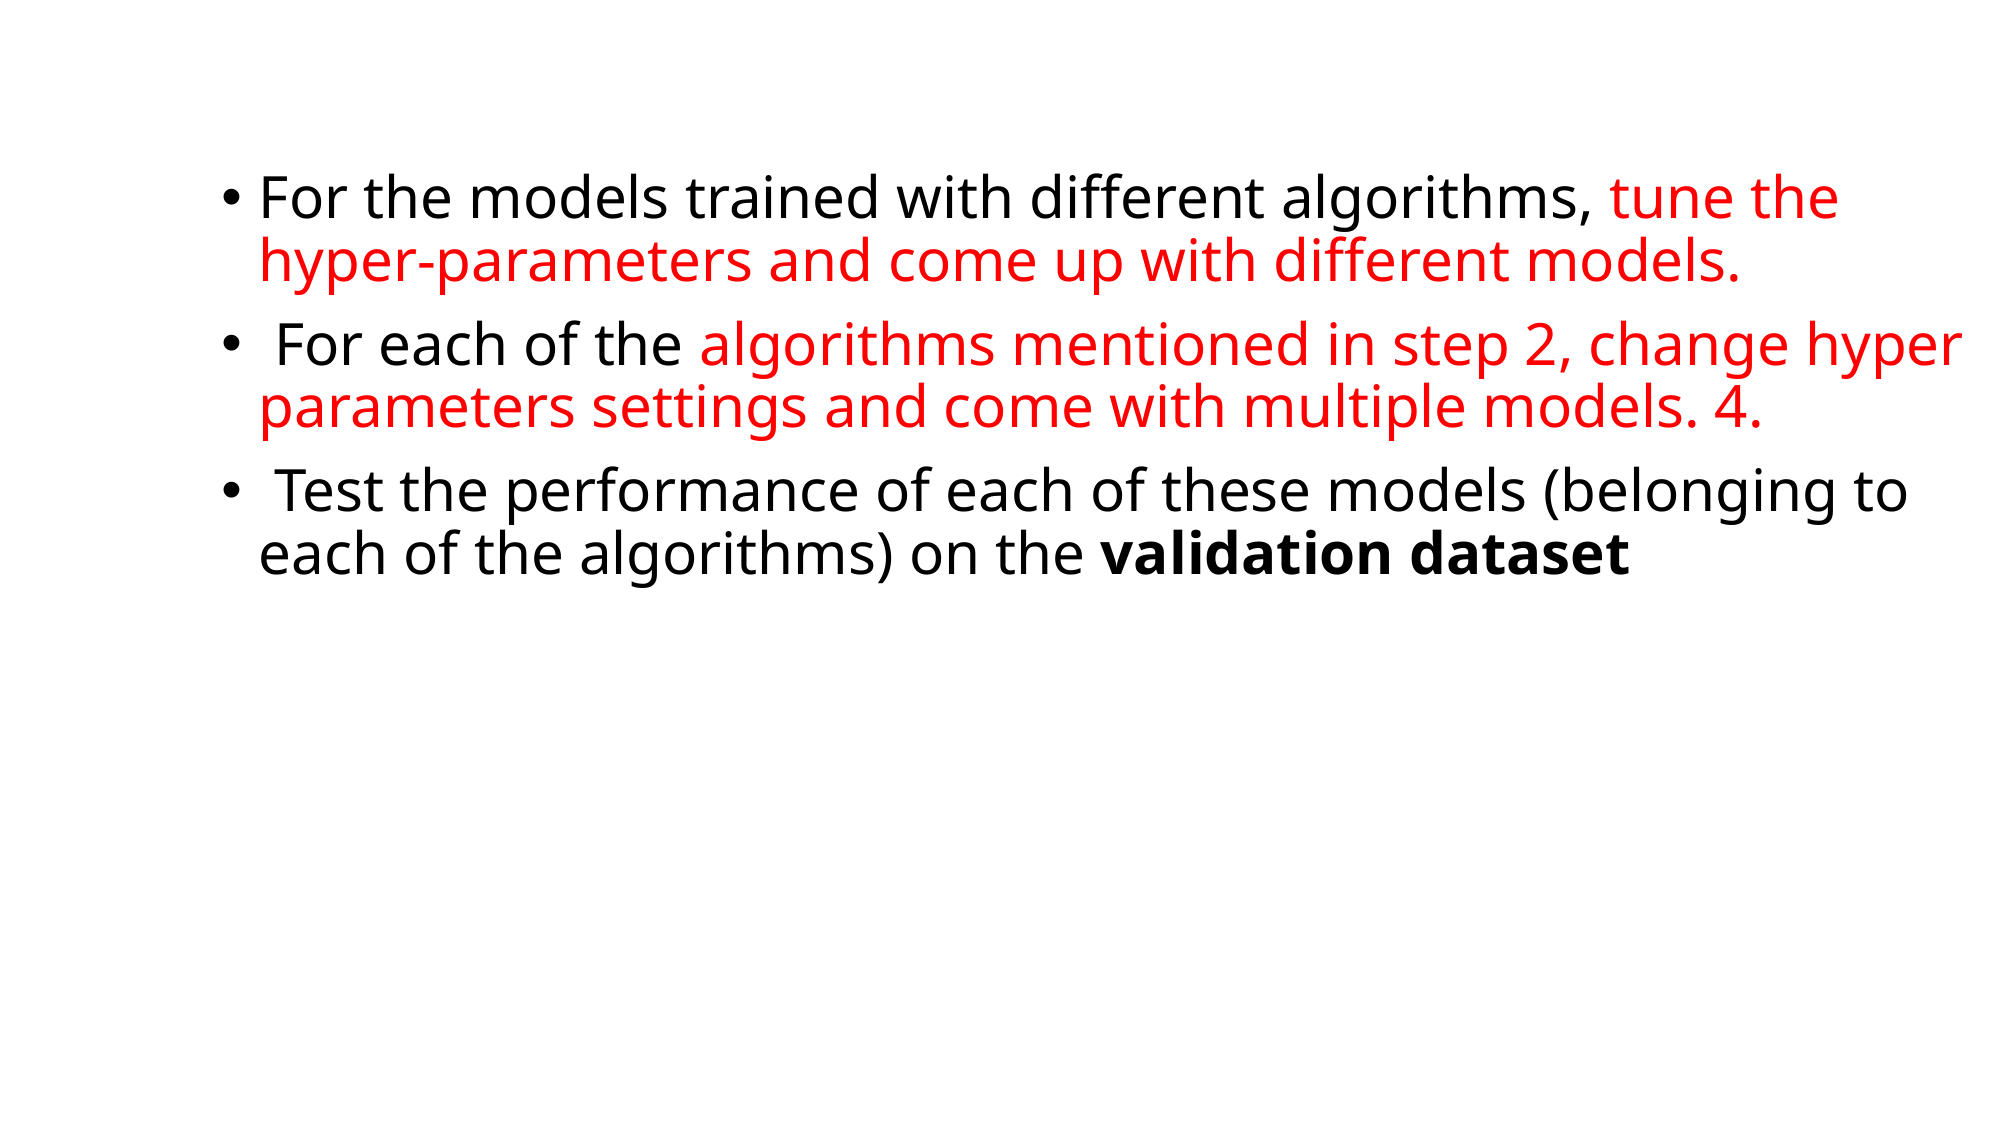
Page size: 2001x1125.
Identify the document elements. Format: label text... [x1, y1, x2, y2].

list For the models trained with different algorithms, tune the hyper-parameters and come up with different models. For each of the algorithms mentioned in step 2, change hyper parameters settings and come with multiple models. 4. Test the performance of each of these models (belonging to each of the algorithms) on the validation dataset [206, 160, 2000, 748]
